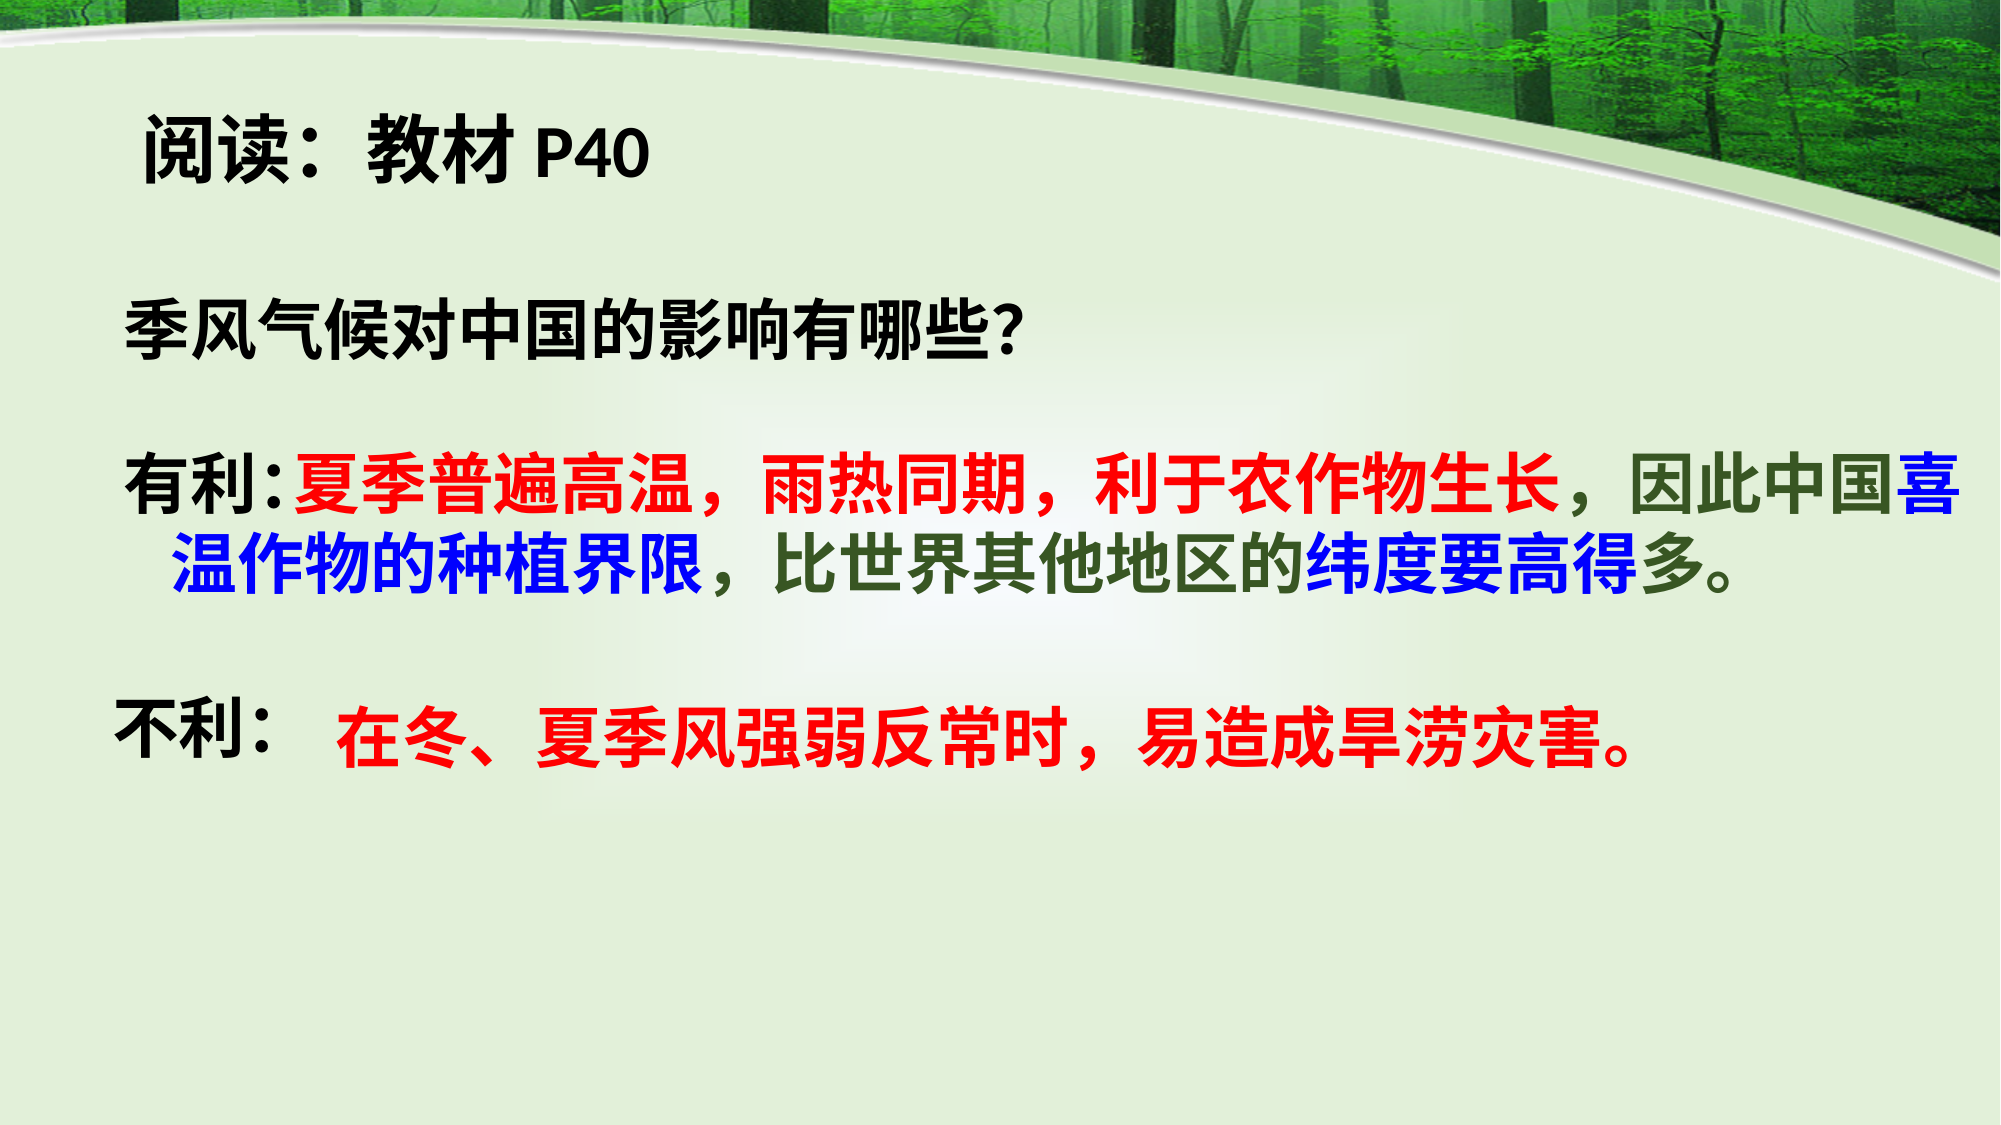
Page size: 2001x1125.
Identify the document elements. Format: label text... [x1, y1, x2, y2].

picture [0, 0, 2001, 1125]
text_box 夏季普遍高温，雨热同期，利于农作物生长，因此中国喜温作物的种植界限，比世界其他地区的纬度要高得多。 [155, 434, 1998, 610]
text_box 阅读：教材P40 [127, 95, 674, 200]
text_box 有利： [108, 434, 306, 530]
text_box 在冬、夏季风强弱反常时，易造成旱涝灾害。 [289, 668, 2000, 783]
text_box 不利： [97, 678, 318, 773]
text_box 季风气候对中国的影响有哪些？ [108, 260, 1892, 376]
